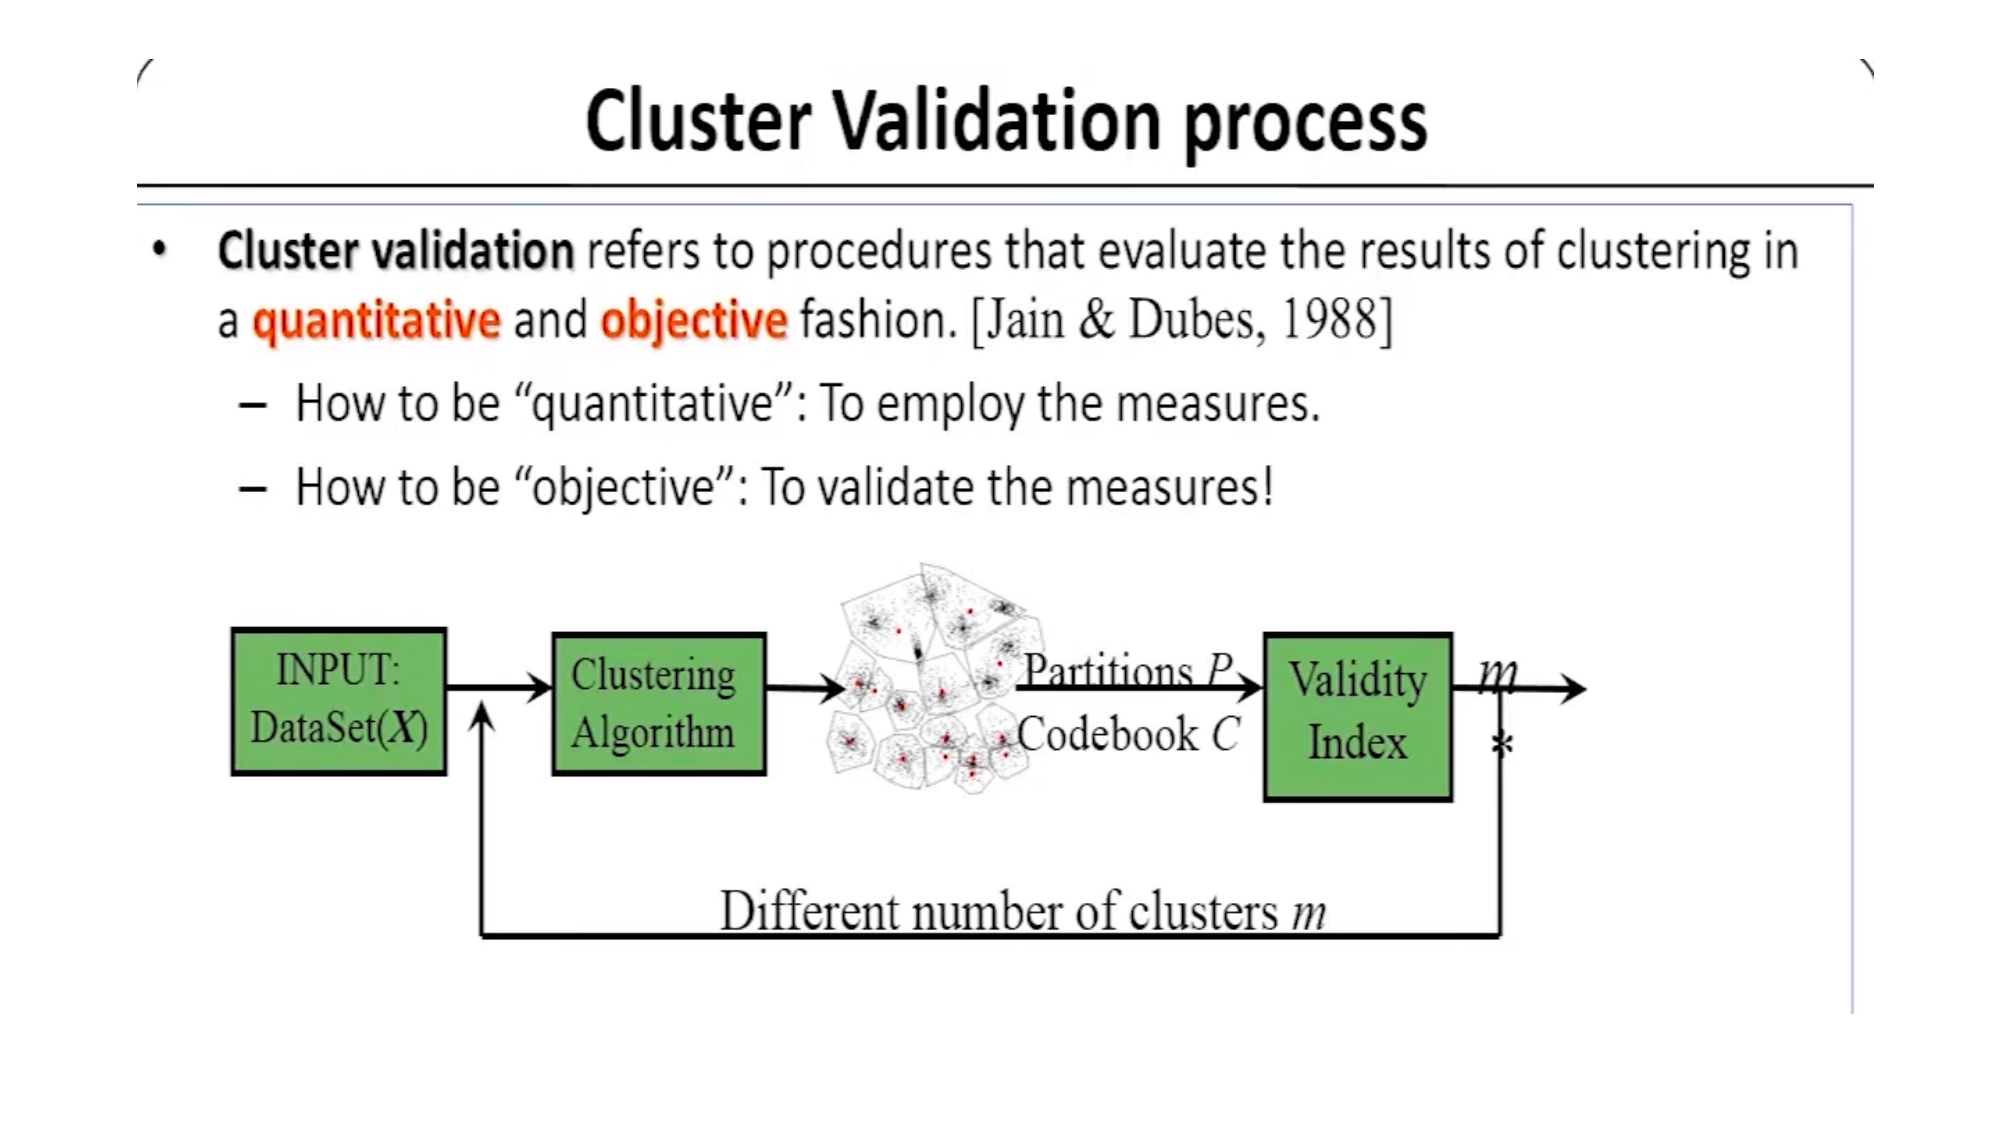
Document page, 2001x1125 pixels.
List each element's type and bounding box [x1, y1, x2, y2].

list [137, 59, 1874, 1014]
